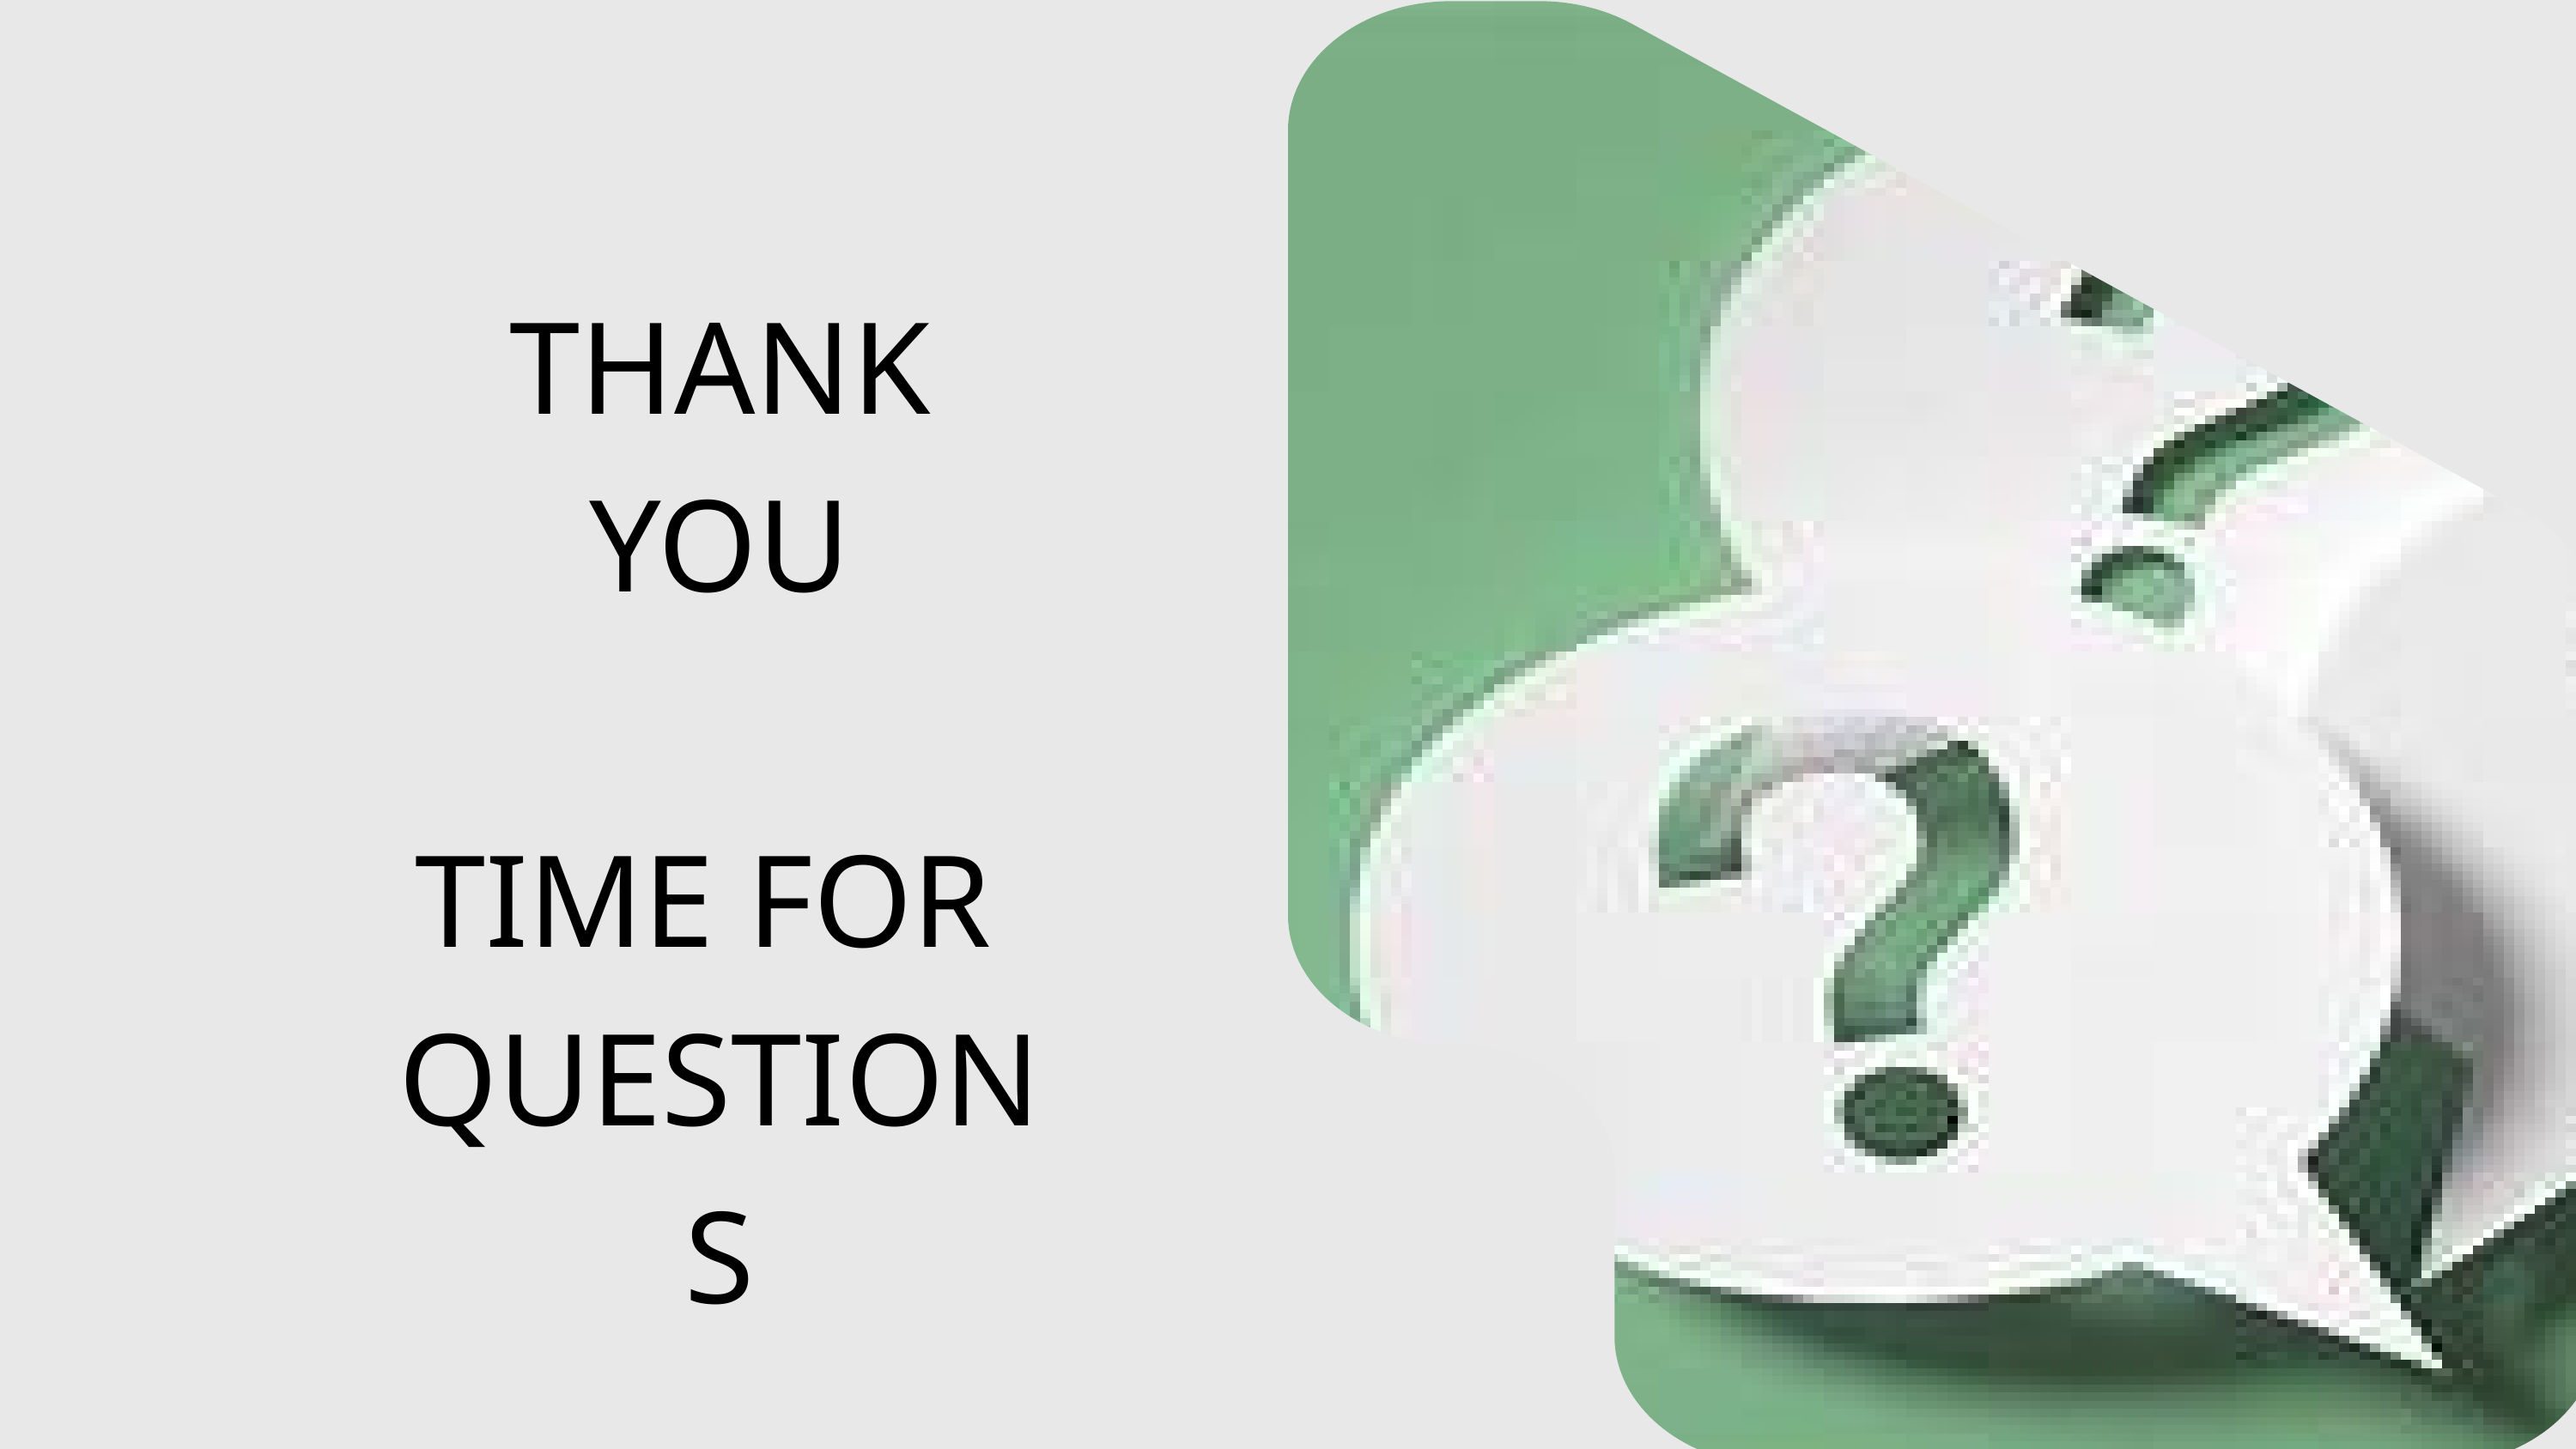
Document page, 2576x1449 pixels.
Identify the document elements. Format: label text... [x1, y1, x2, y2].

text_box THANK YOU TIME FOR QUESTIONS [377, 262, 1063, 1449]
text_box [1287, 1, 2576, 1449]
